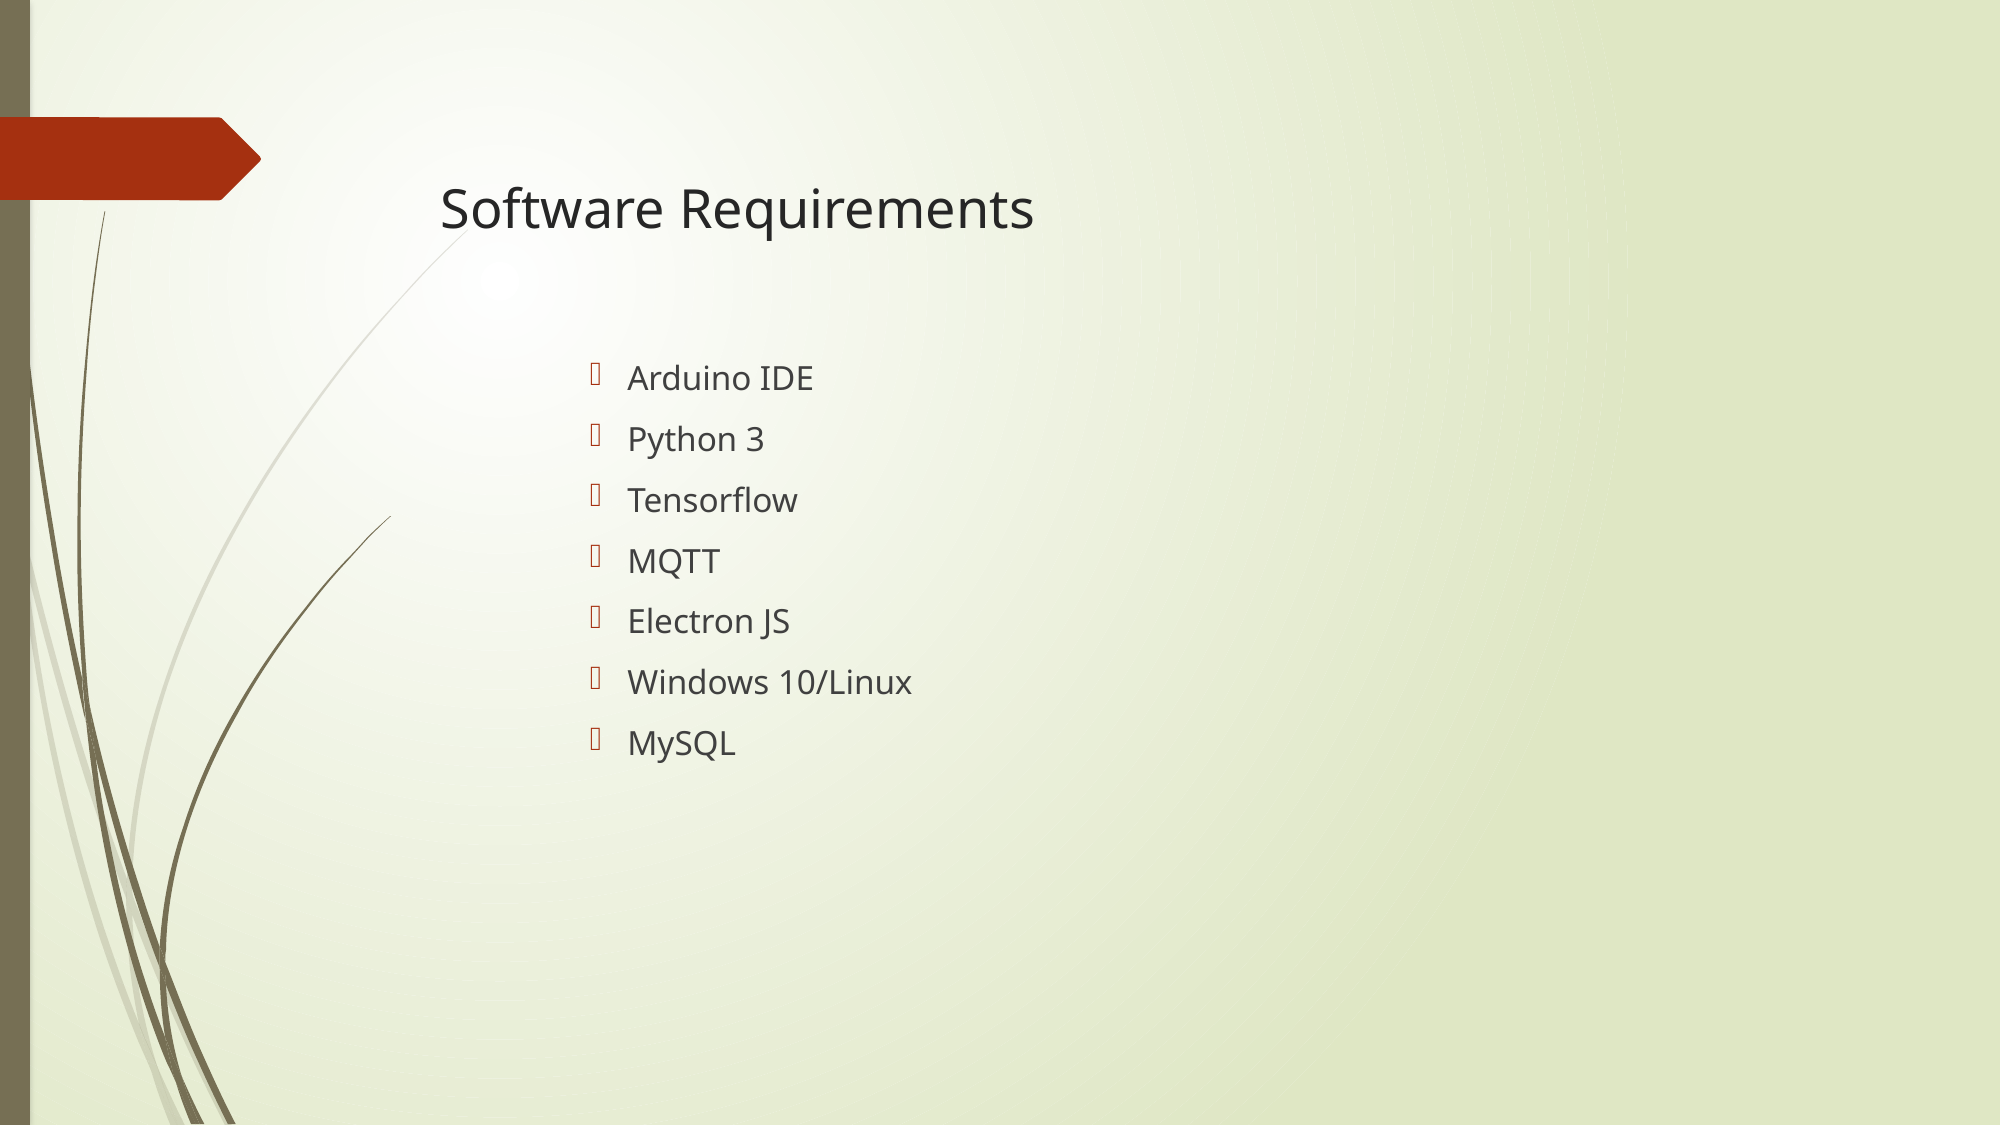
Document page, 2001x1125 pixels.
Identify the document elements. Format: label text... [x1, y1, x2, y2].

title Software Requirements [425, 102, 1888, 313]
list Arduino IDE Python 3 Tensorflow MQTT Electron JS Windows 10/Linux MySQL [424, 350, 1888, 970]
